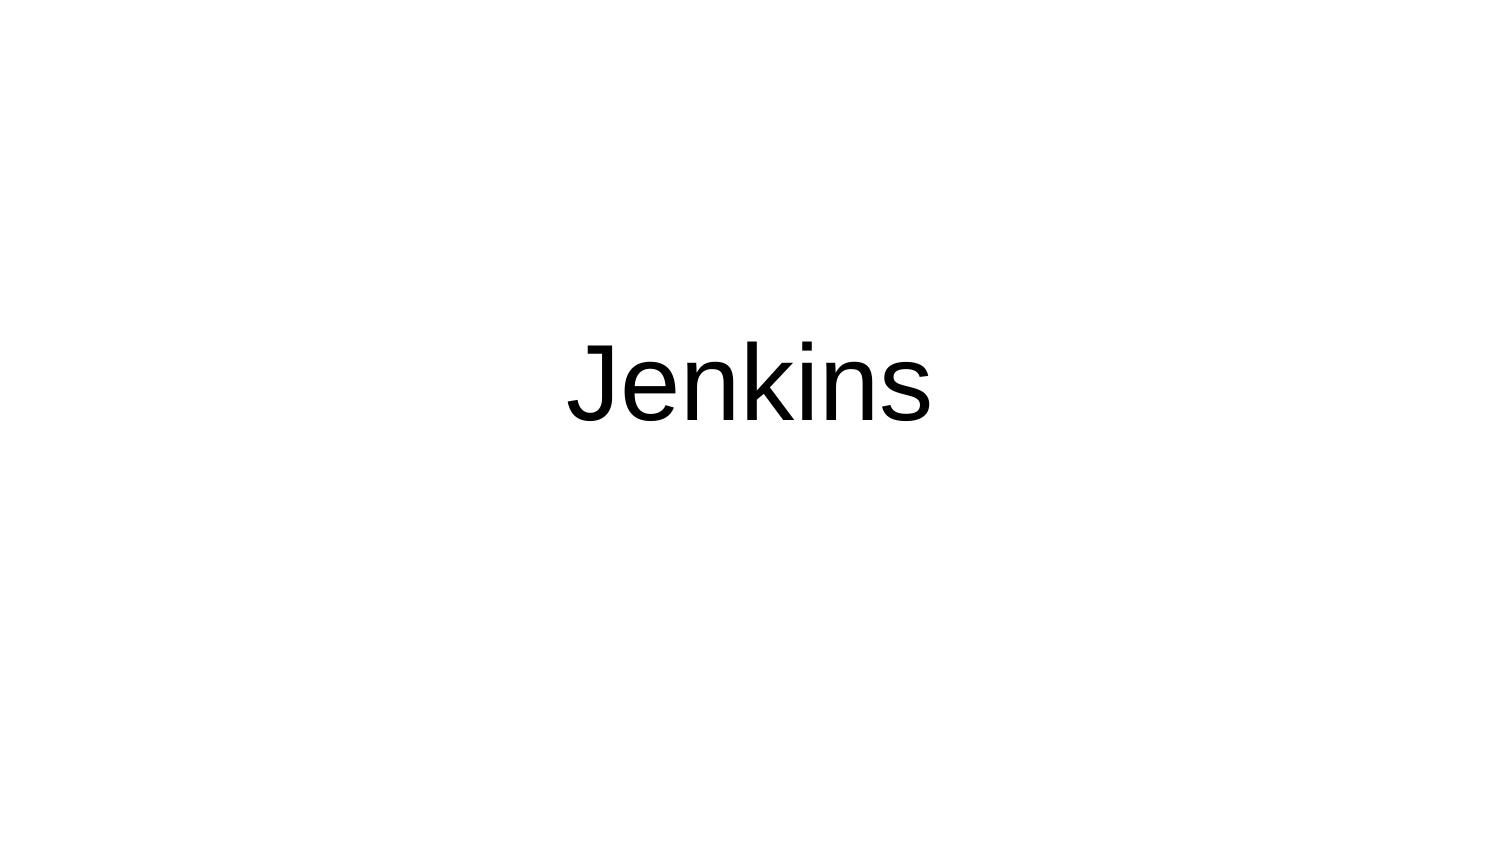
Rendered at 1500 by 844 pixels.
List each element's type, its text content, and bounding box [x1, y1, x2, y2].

title Jenkins [51, 122, 1449, 459]
